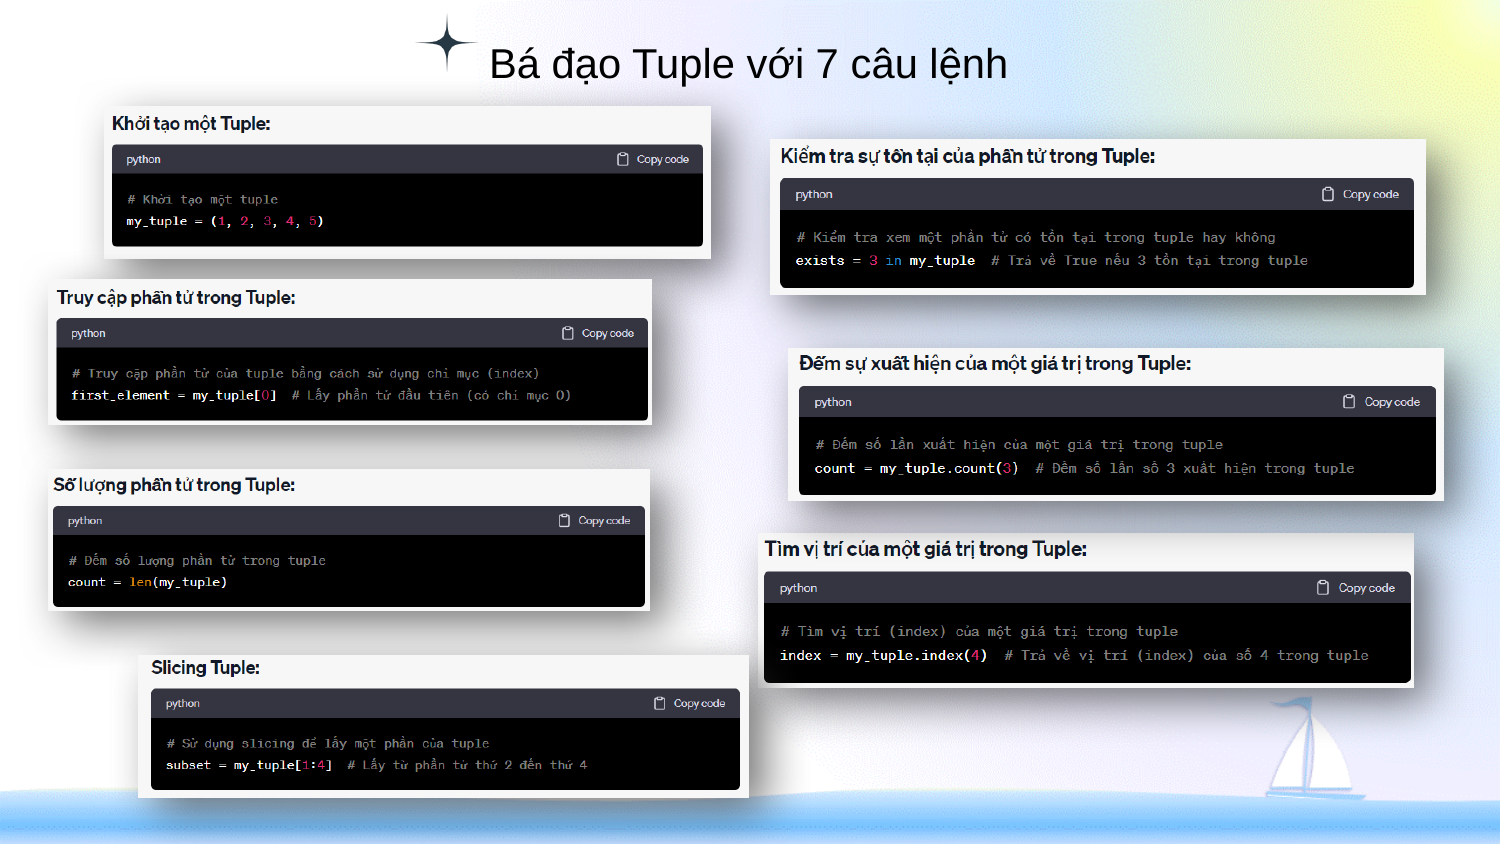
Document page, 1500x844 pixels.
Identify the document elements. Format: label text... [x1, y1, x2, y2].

picture [0, 0, 1500, 844]
text_box Bá đạo Tuple với 7 câu lệnh [474, 29, 1024, 95]
text_box [414, 12, 488, 75]
